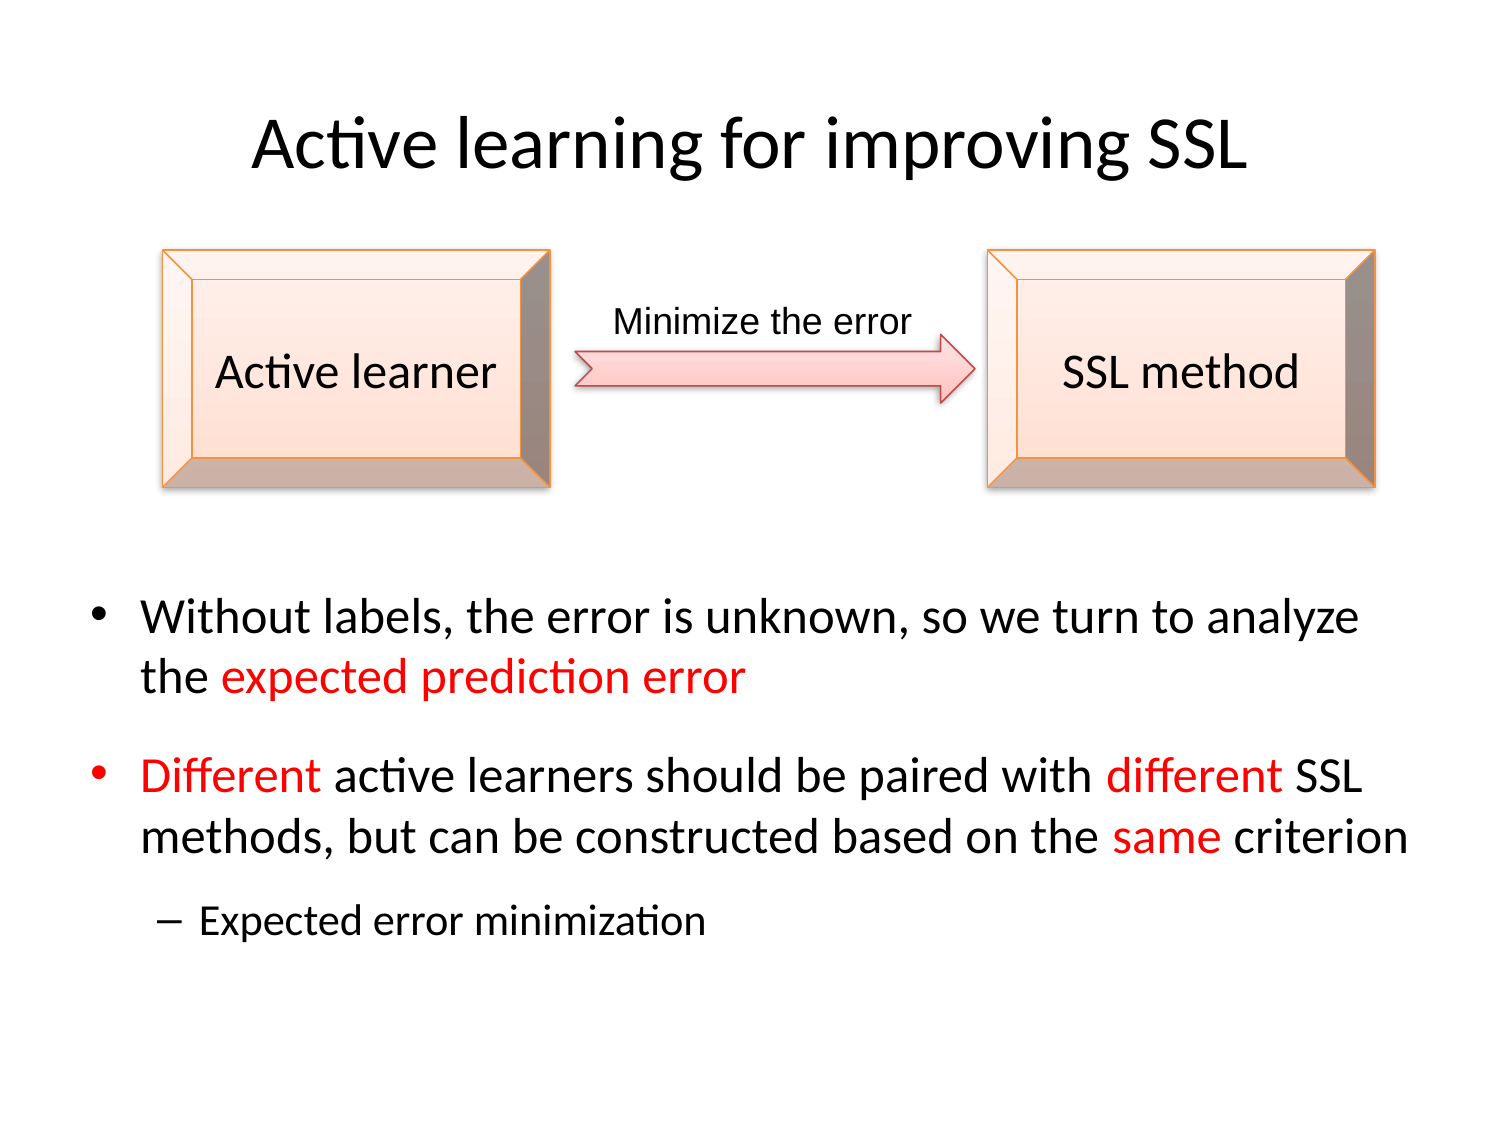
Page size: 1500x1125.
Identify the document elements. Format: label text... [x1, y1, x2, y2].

title Active learning for improving SSL [75, 45, 1425, 233]
text_box SSL method [986, 249, 1376, 488]
text_box [574, 333, 976, 404]
slide_number 29 [991, 251, 1371, 279]
text_box [163, 253, 191, 484]
text_box Active learner [161, 249, 551, 488]
text_box Minimize the error [562, 289, 963, 350]
text_box [166, 251, 546, 279]
list Without labels, the error is unknown, so we turn to analyze the expected prediction error Different active learners should be paired with different SSL methods, but can be constructed based on the same criterion Expected error minimization [75, 575, 1425, 1013]
text_box [988, 253, 1016, 484]
